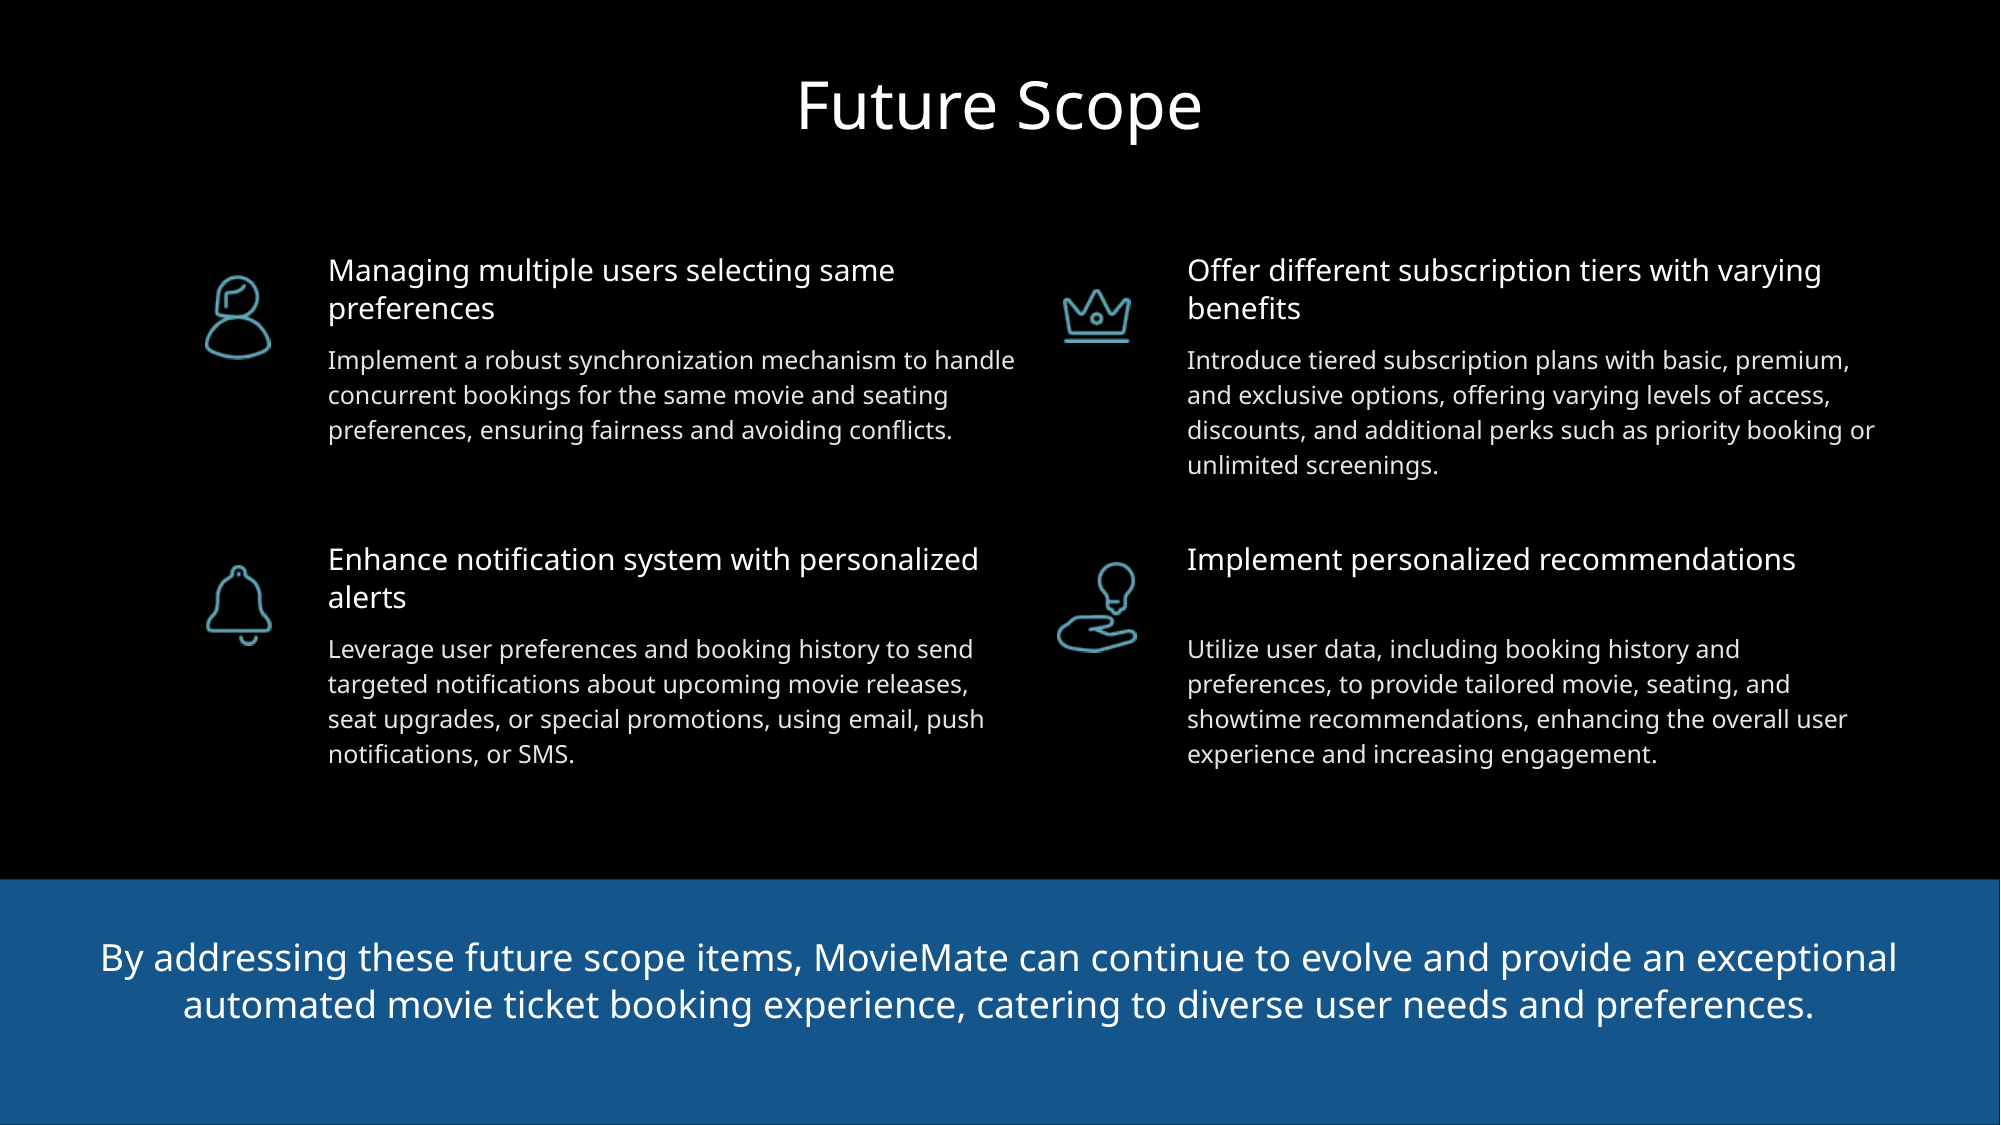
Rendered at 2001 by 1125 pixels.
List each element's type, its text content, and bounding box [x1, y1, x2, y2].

text_box Managing multiple users selecting same preferences [327, 250, 1024, 326]
text_box Offer different subscription tiers with varying benefits [1187, 250, 1883, 326]
picture [1063, 289, 1131, 343]
text_box Implement personalized recommendations [1187, 539, 1883, 614]
text_box Introduce tiered subscription plans with basic, premium, and exclusive options, offering varying levels of access, discounts, and additional perks such as priority booking or unlimited screenings. [1187, 339, 1883, 477]
picture [1056, 561, 1138, 653]
picture [205, 565, 272, 646]
text_box By addressing these future scope items, MovieMate can continue to evolve and provide an exceptional automated movie ticket booking experience, catering to diverse user needs and preferences. [92, 931, 1908, 1073]
text_box Enhance notification system with personalized alerts [327, 539, 1024, 614]
picture [204, 274, 271, 360]
text_box Future Scope [0, 59, 2000, 143]
text_box Utilize user data, including booking history and preferences, to provide tailored movie, seating, and showtime recommendations, enhancing the overall user experience and increasing engagement. [1187, 628, 1883, 800]
text_box Implement a robust synchronization mechanism to handle concurrent bookings for the same movie and seating preferences, ensuring fairness and avoiding conflicts. [327, 339, 1024, 477]
text_box [0, 879, 2000, 1125]
text_box Leverage user preferences and booking history to send targeted notifications about upcoming movie releases, seat upgrades, or special promotions, using email, push notifications, or SMS. [327, 628, 1024, 800]
